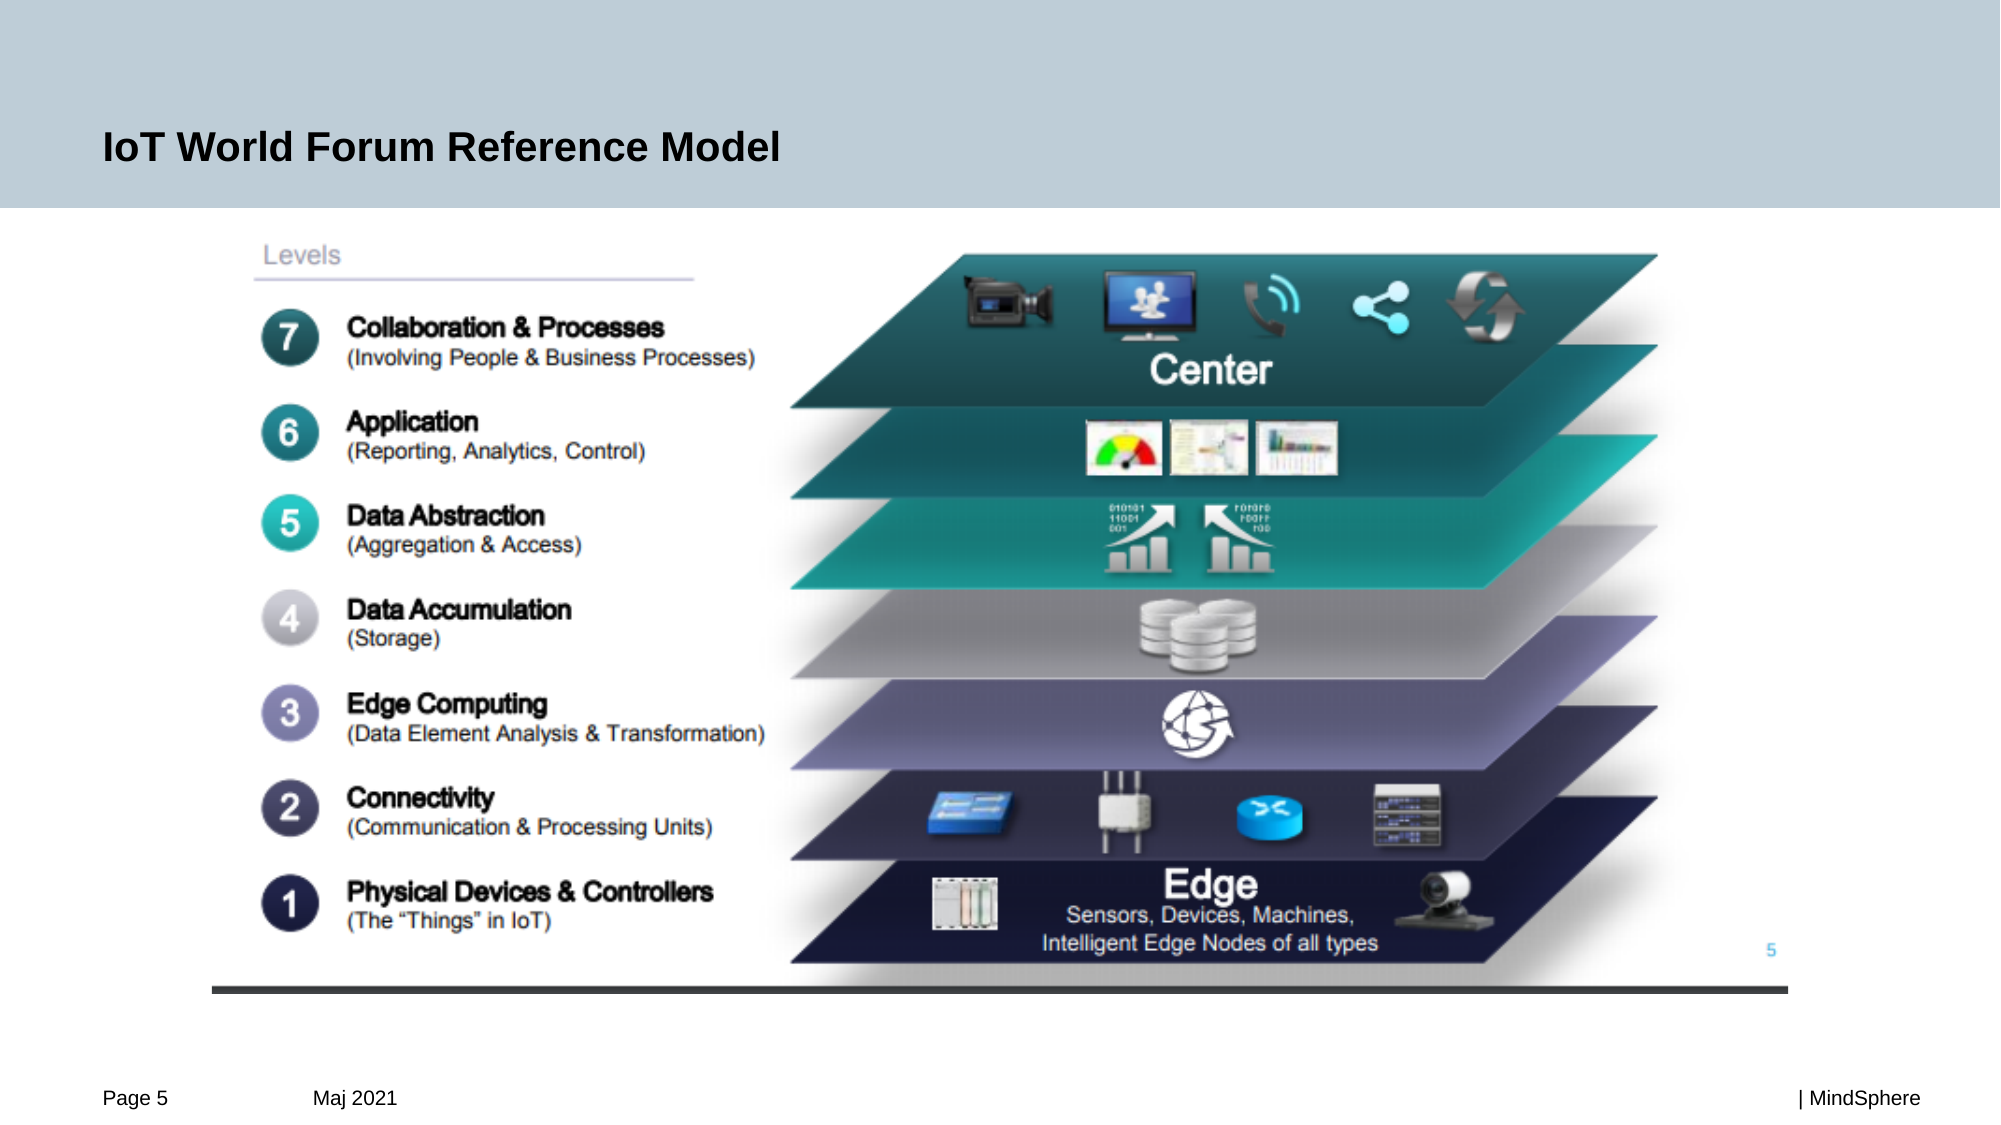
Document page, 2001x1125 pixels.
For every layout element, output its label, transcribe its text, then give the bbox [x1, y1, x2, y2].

title IoT World Forum Reference Model [0, 0, 2000, 209]
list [211, 224, 1789, 994]
